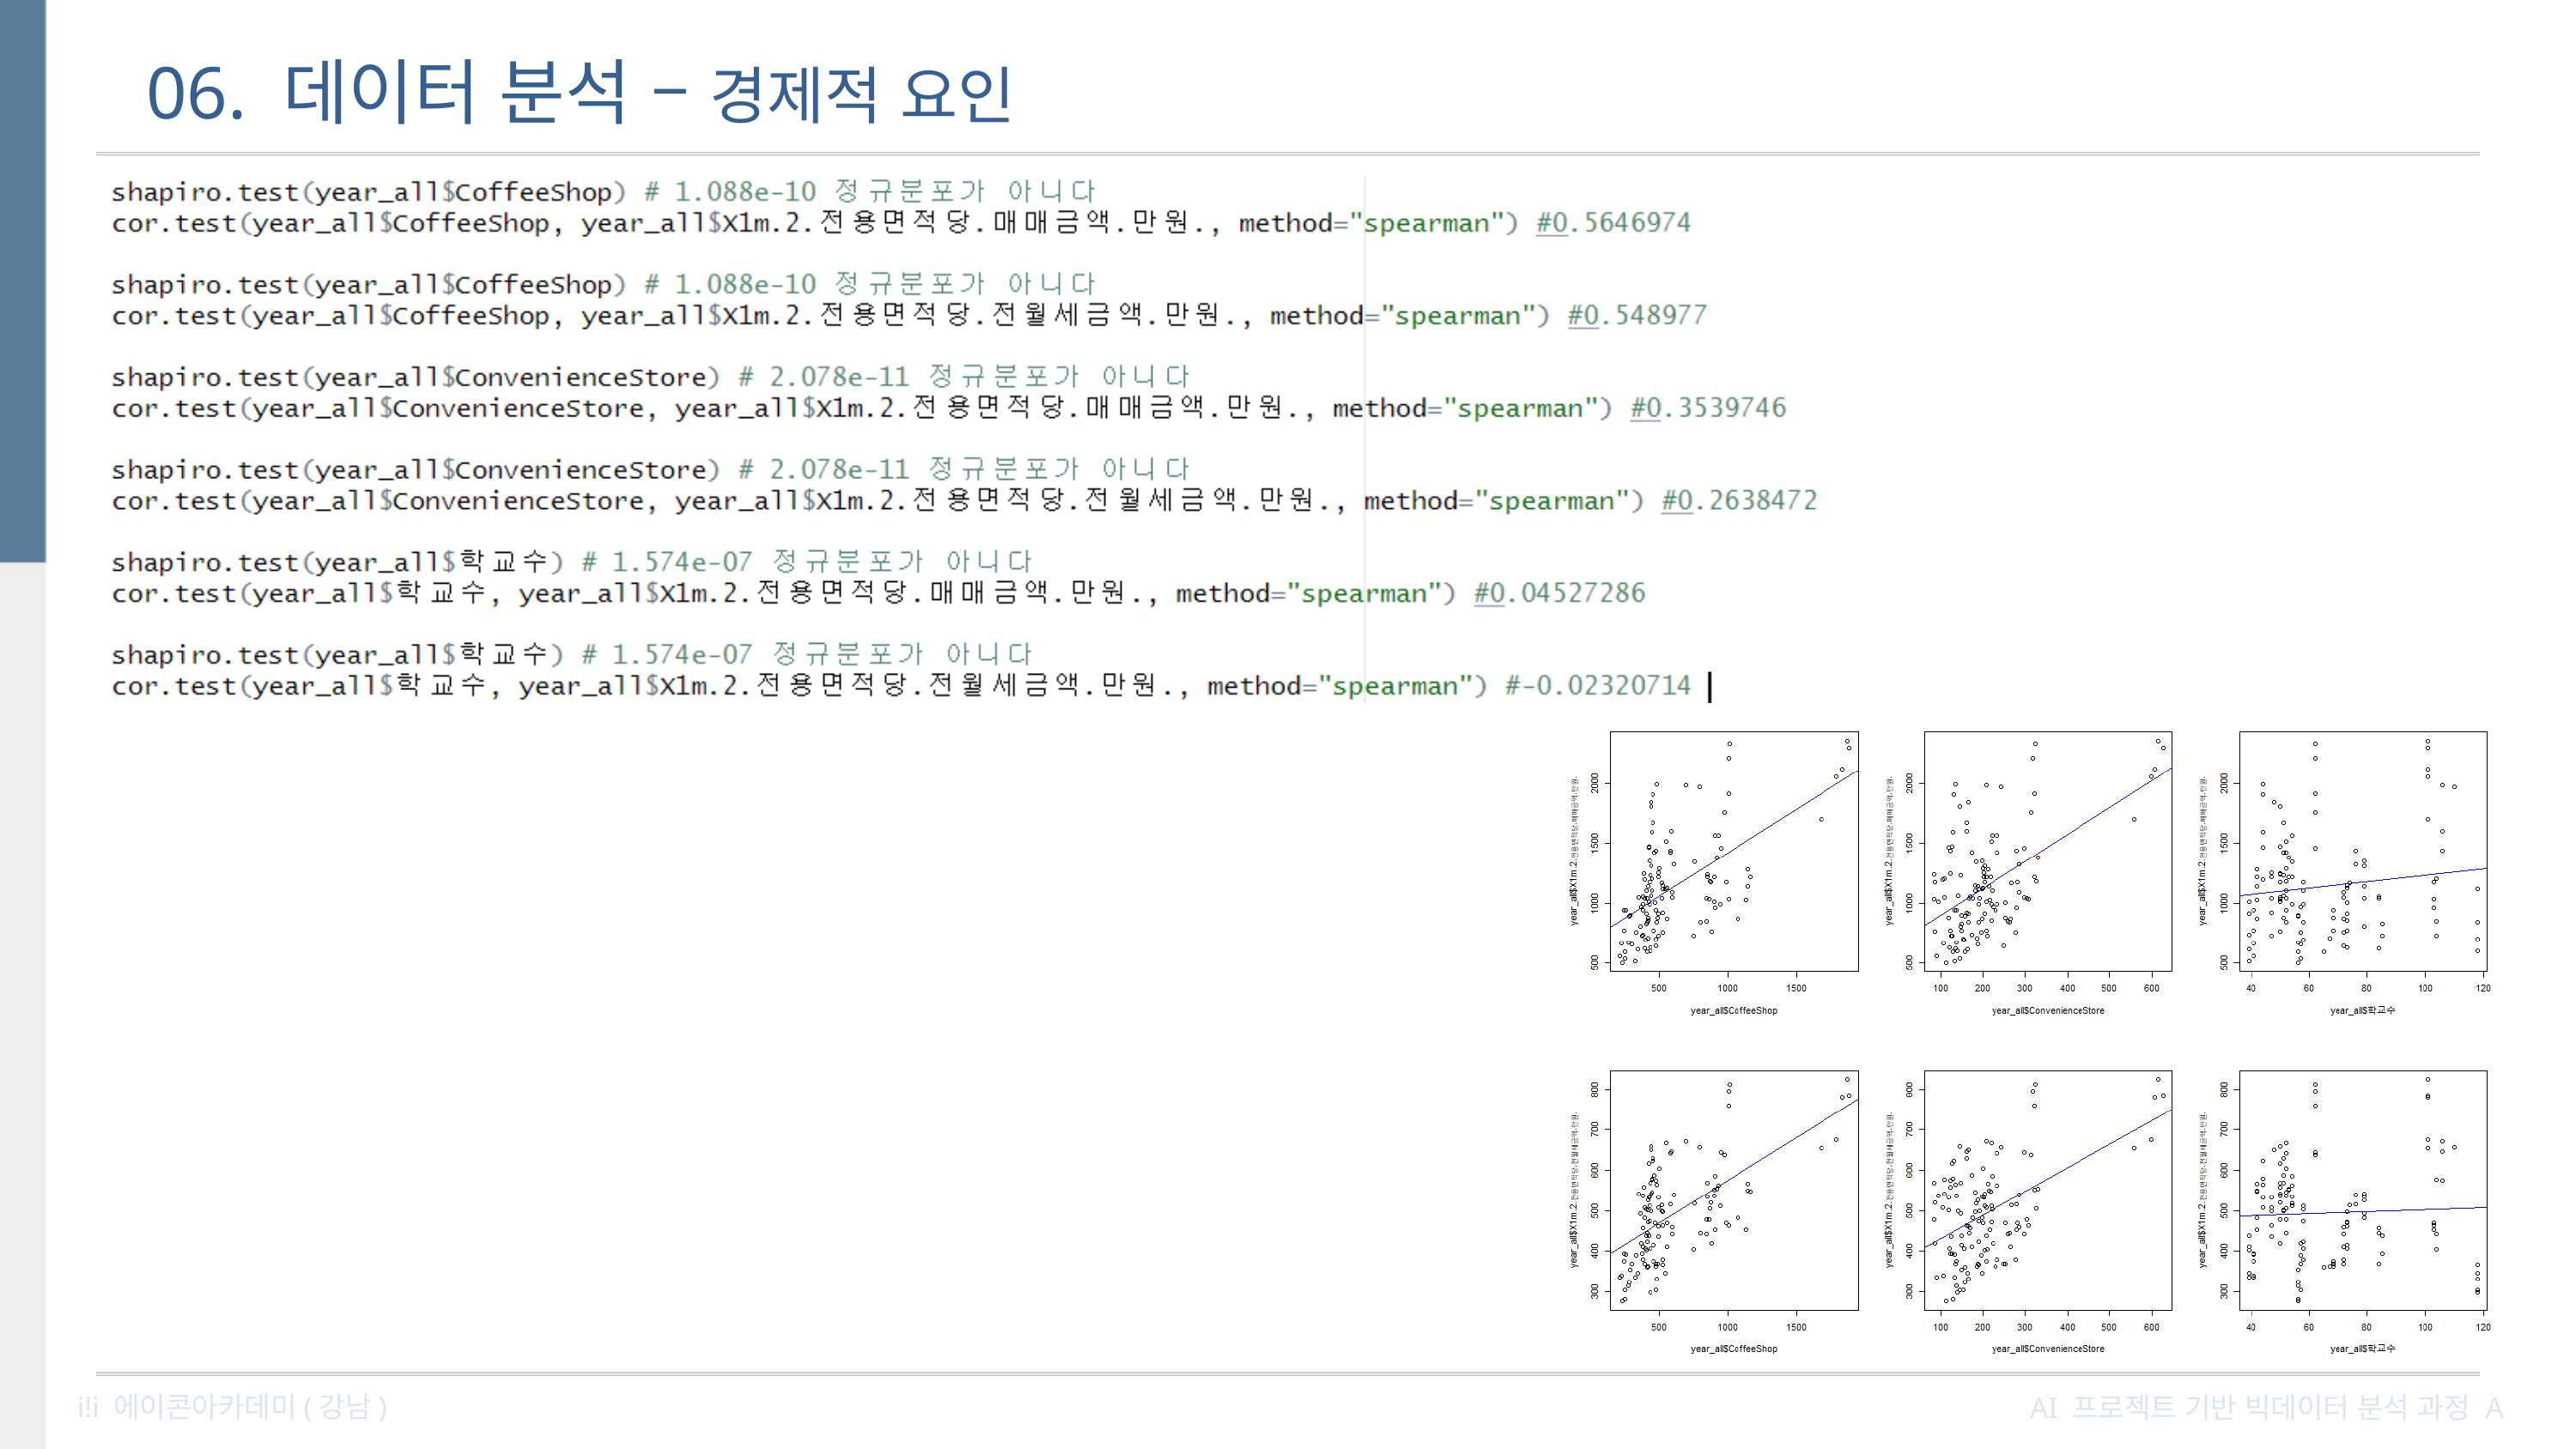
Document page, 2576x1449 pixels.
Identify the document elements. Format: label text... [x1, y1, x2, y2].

picture [106, 176, 1824, 703]
picture [0, 0, 46, 1449]
picture [96, 1368, 2480, 1380]
picture [1566, 726, 2509, 1365]
picture [96, 149, 2480, 160]
text_box 06. 데이터 분석 – 경제적 요인 [133, 41, 2002, 140]
